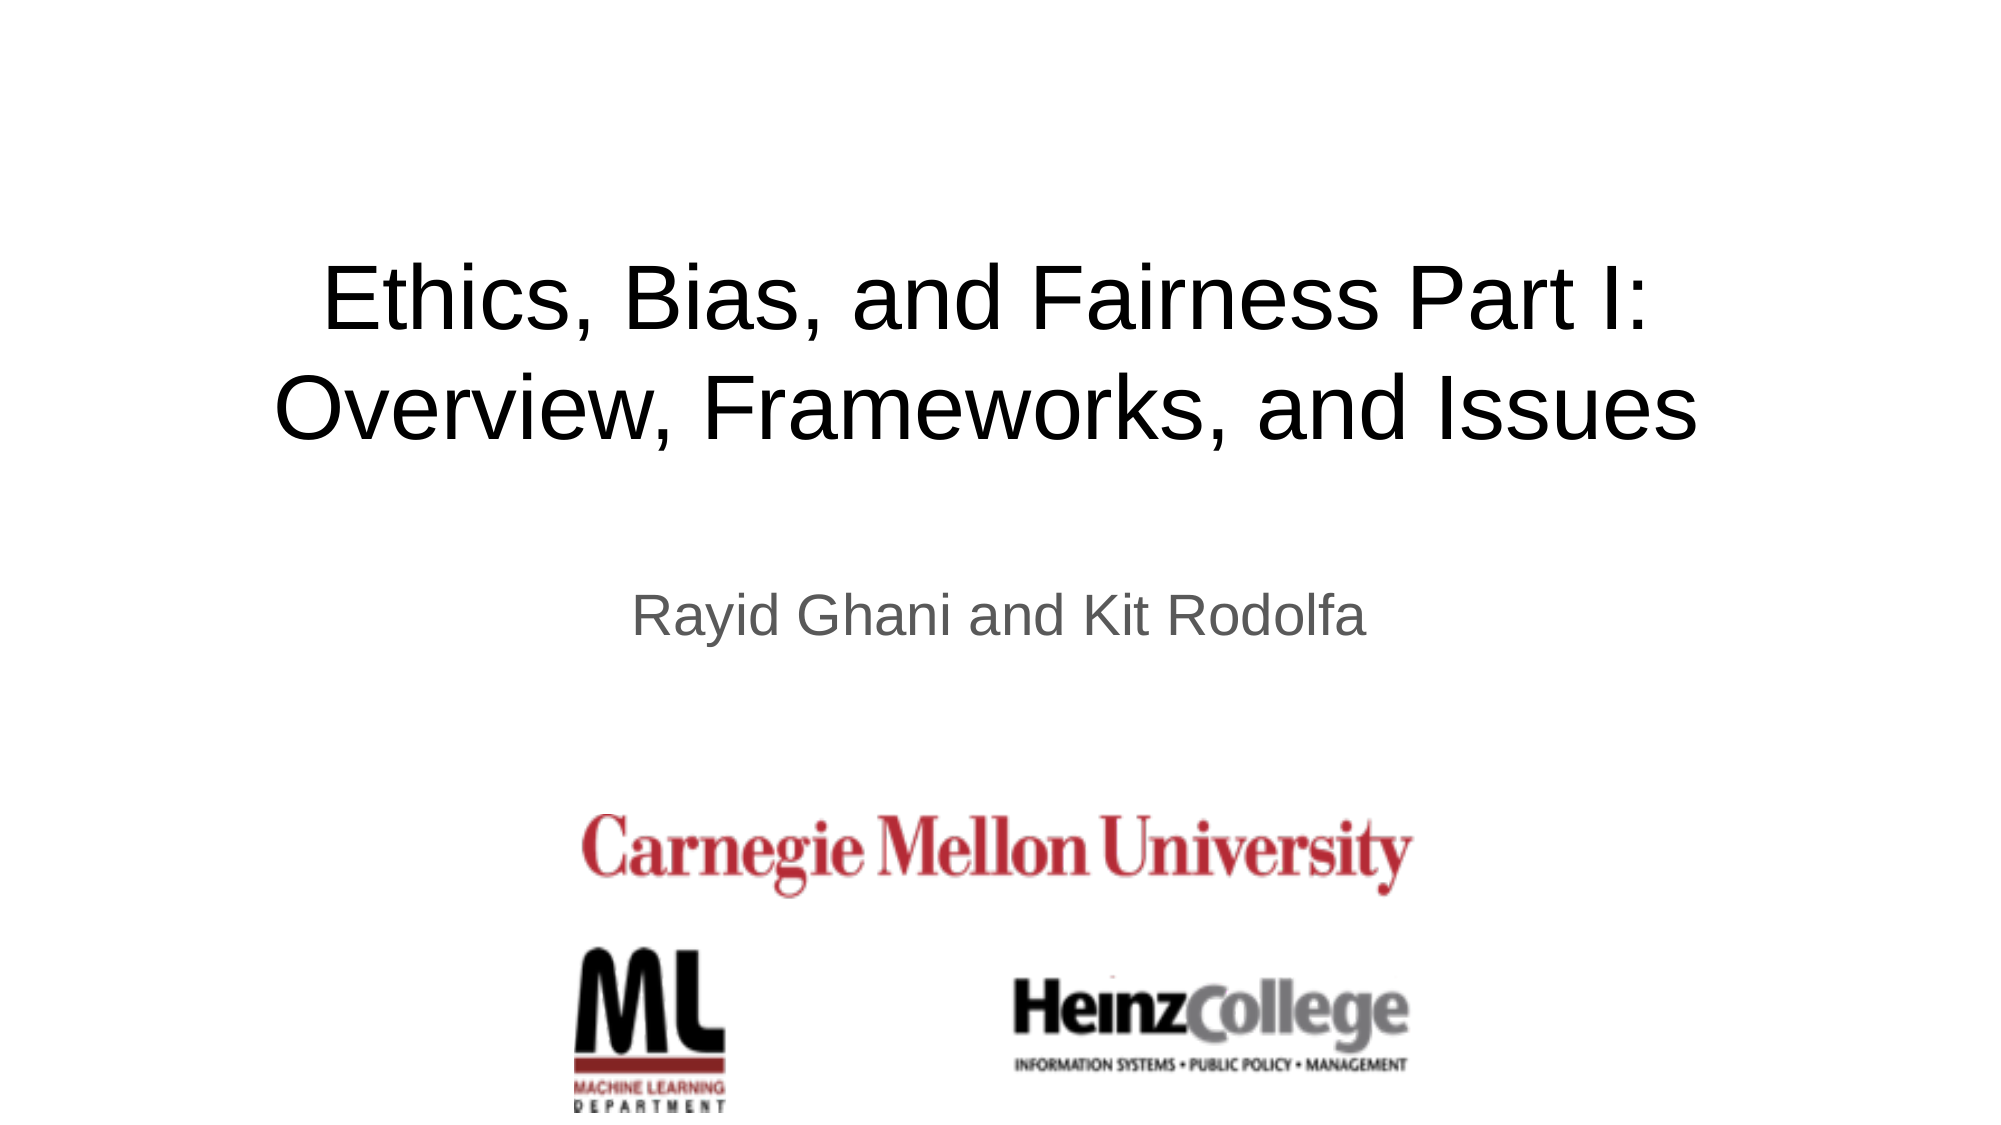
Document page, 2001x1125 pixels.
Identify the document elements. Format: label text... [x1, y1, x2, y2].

text_box Rayid Ghani and Kit Rodolfa [0, 562, 2000, 776]
picture [573, 814, 1427, 1113]
text_box Ethics, Bias, and Fairness Part I: Overview, Frameworks, and Issues [0, 166, 2000, 553]
